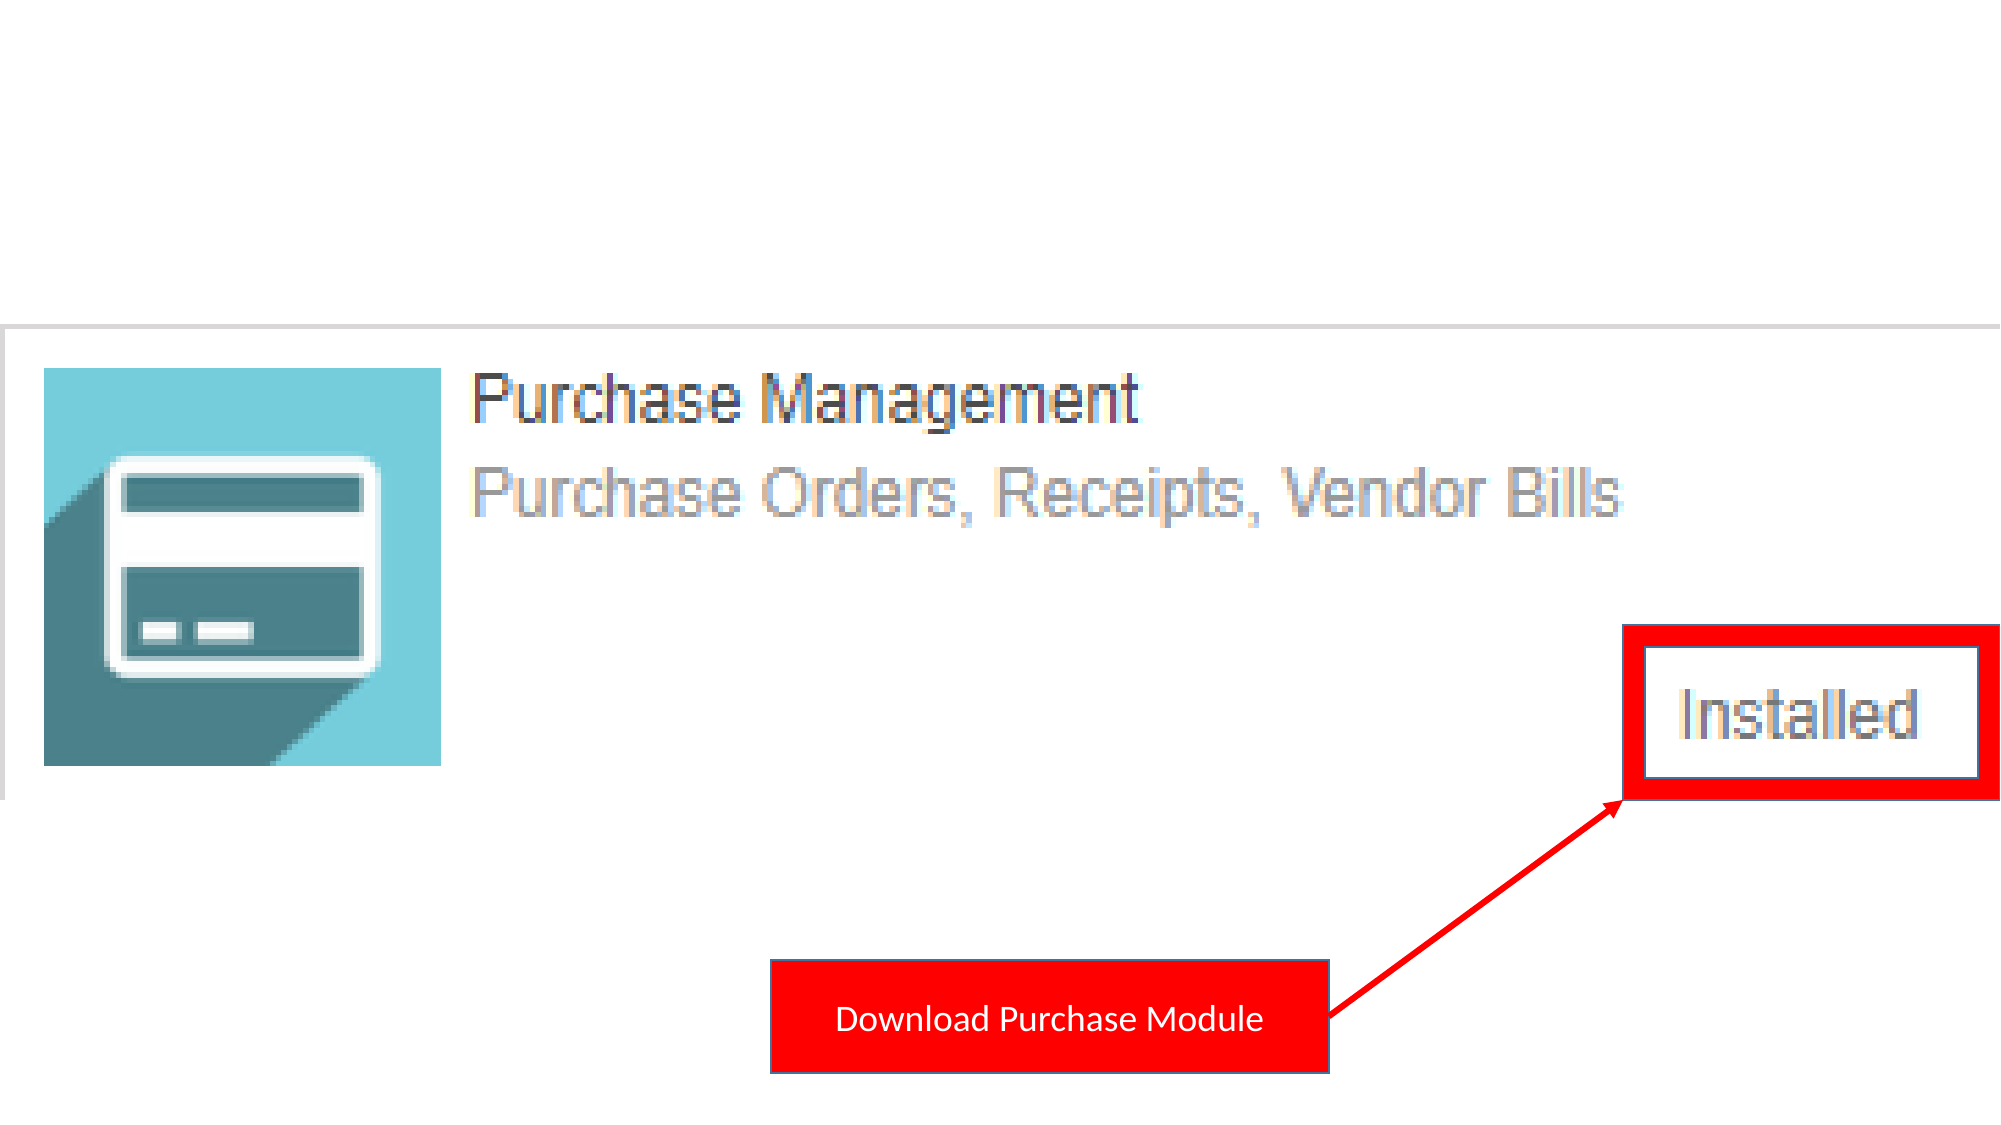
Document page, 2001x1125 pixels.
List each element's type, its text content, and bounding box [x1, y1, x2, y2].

text_box Download Purchase Module [770, 959, 1330, 1074]
picture [0, 324, 2000, 800]
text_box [1328, 799, 1624, 1017]
